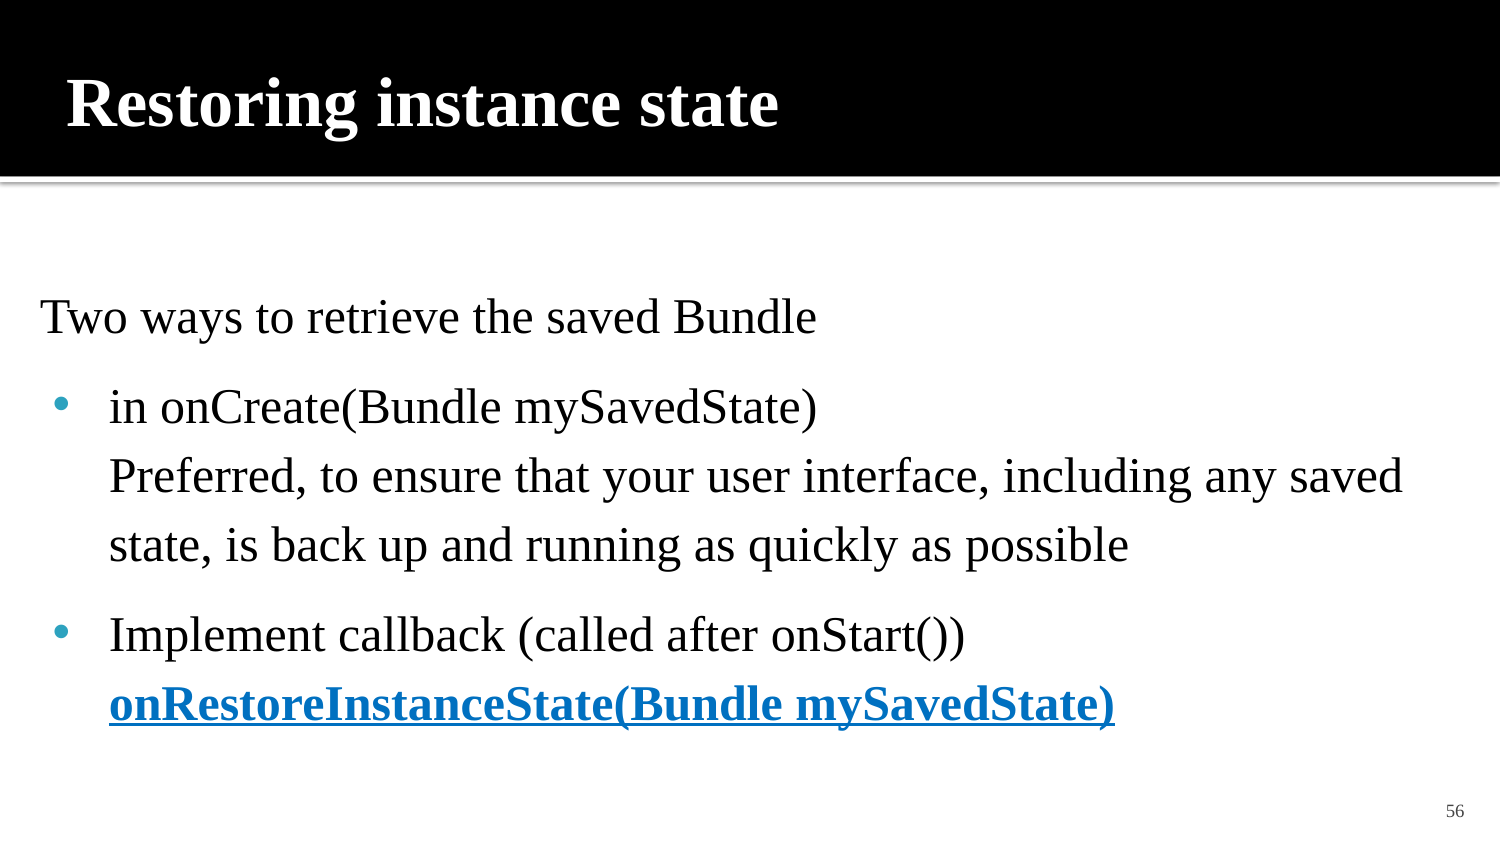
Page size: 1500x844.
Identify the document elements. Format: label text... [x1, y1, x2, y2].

slide_number 56 [1389, 777, 1480, 842]
title Restoring instance state [51, 28, 1449, 122]
list Two ways to retrieve the saved Bundle in onCreate(Bundle mySavedState) Preferred, to ensure that your user interface, including any saved state, is back up and running as quickly as possible Implement callback (called after onStart()) onRestoreInstanceState(Bundle mySavedState) [24, 259, 1423, 820]
